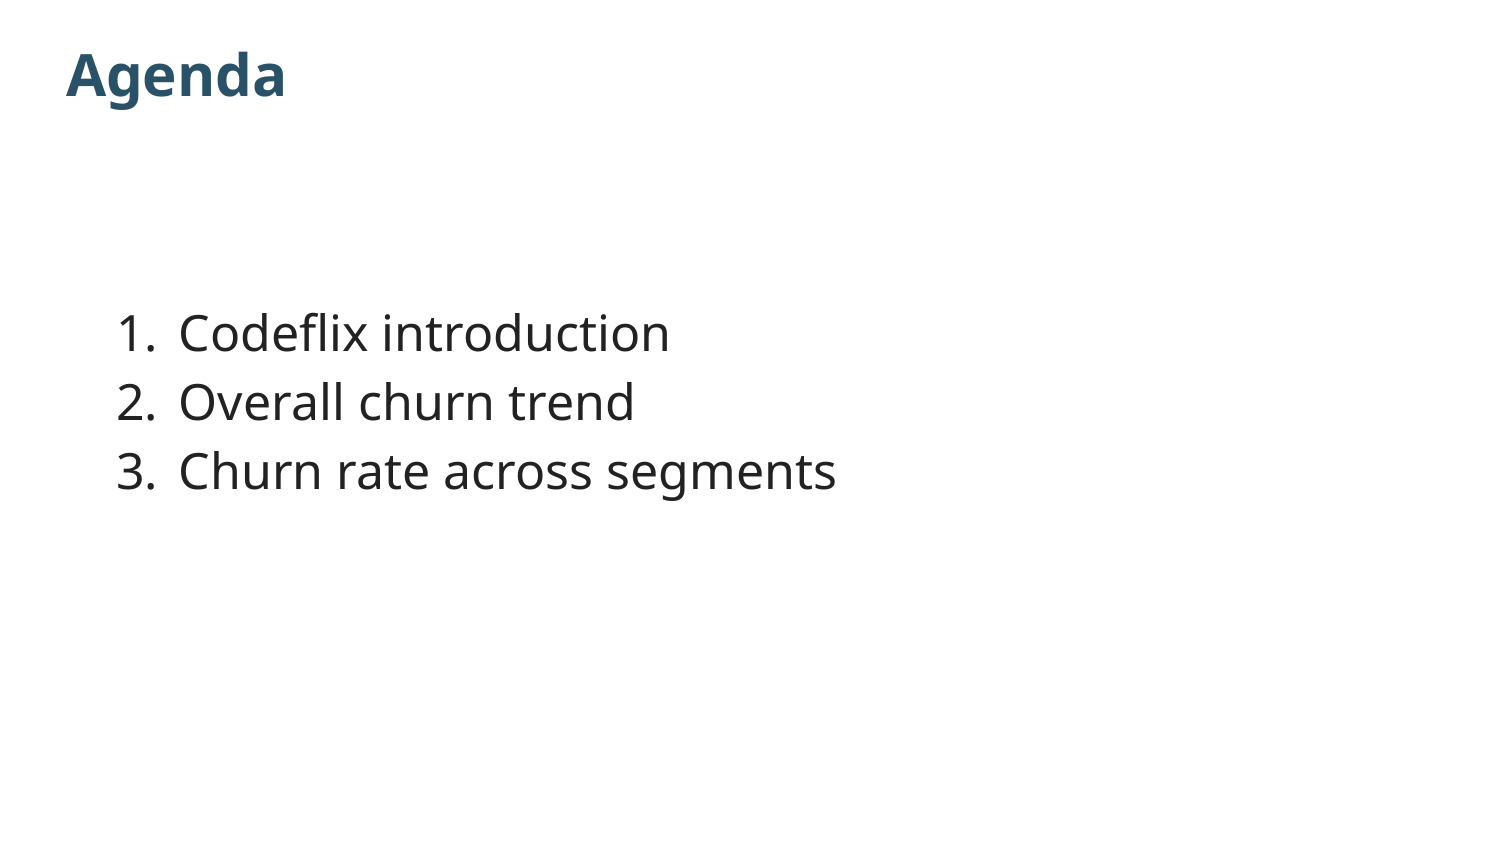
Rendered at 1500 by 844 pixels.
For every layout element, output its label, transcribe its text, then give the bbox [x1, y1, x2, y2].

title Agenda [51, 23, 1449, 117]
text_box Codeflix introduction Overall churn trend Churn rate across segments [88, 128, 1412, 663]
